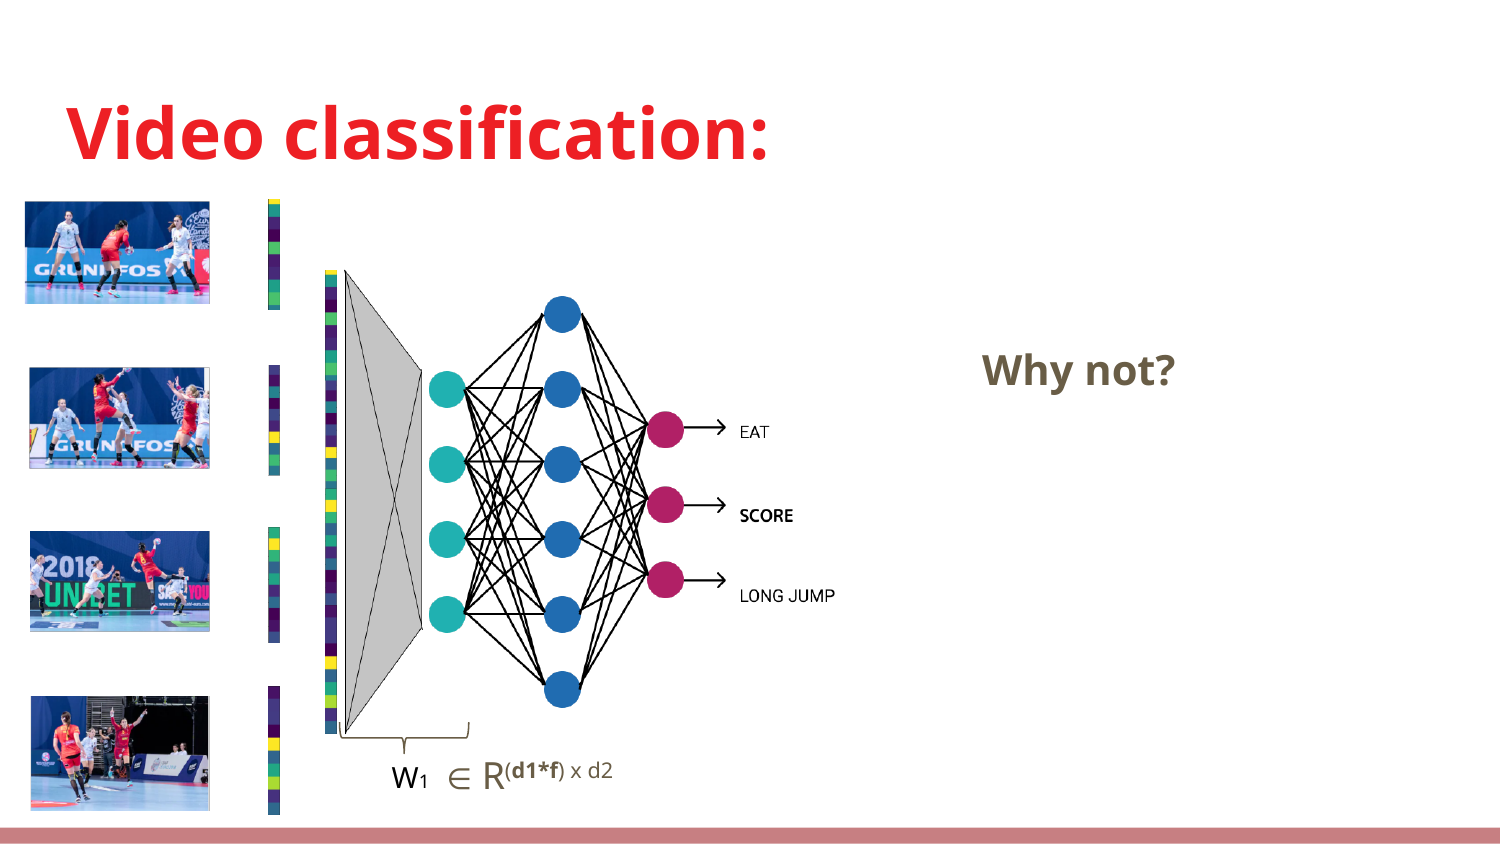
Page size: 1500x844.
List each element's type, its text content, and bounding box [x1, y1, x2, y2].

picture [24, 198, 862, 815]
list Why not? [967, 308, 1500, 629]
title Video classification: [51, 72, 1449, 189]
